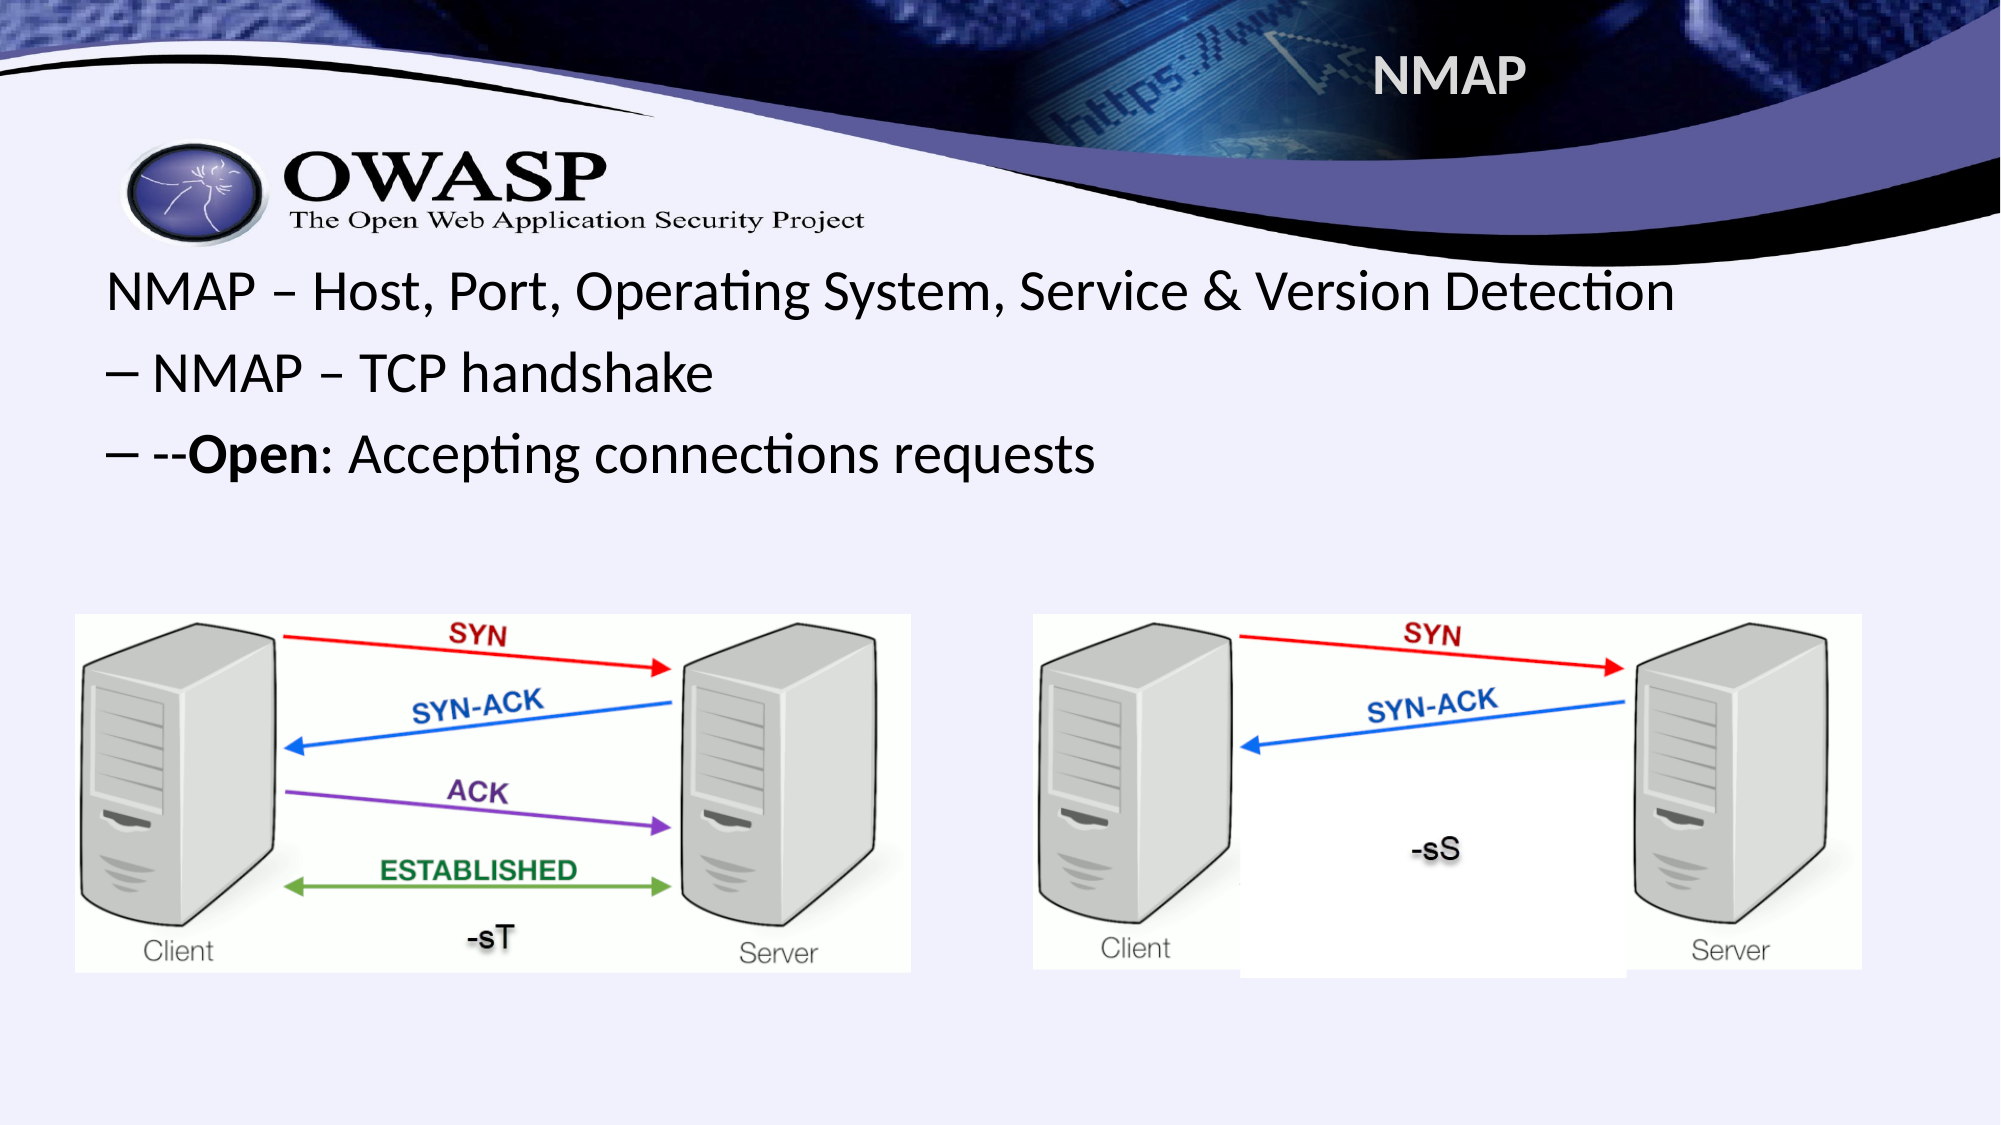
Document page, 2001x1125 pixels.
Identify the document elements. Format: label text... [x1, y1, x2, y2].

title NMAP [933, 12, 1967, 130]
picture [0, 0, 2001, 1125]
list NMAP – Host, Port, Operating System, Service & Version Detection NMAP – TCP handshake --Open: Accepting connections requests [16, 245, 1900, 1049]
